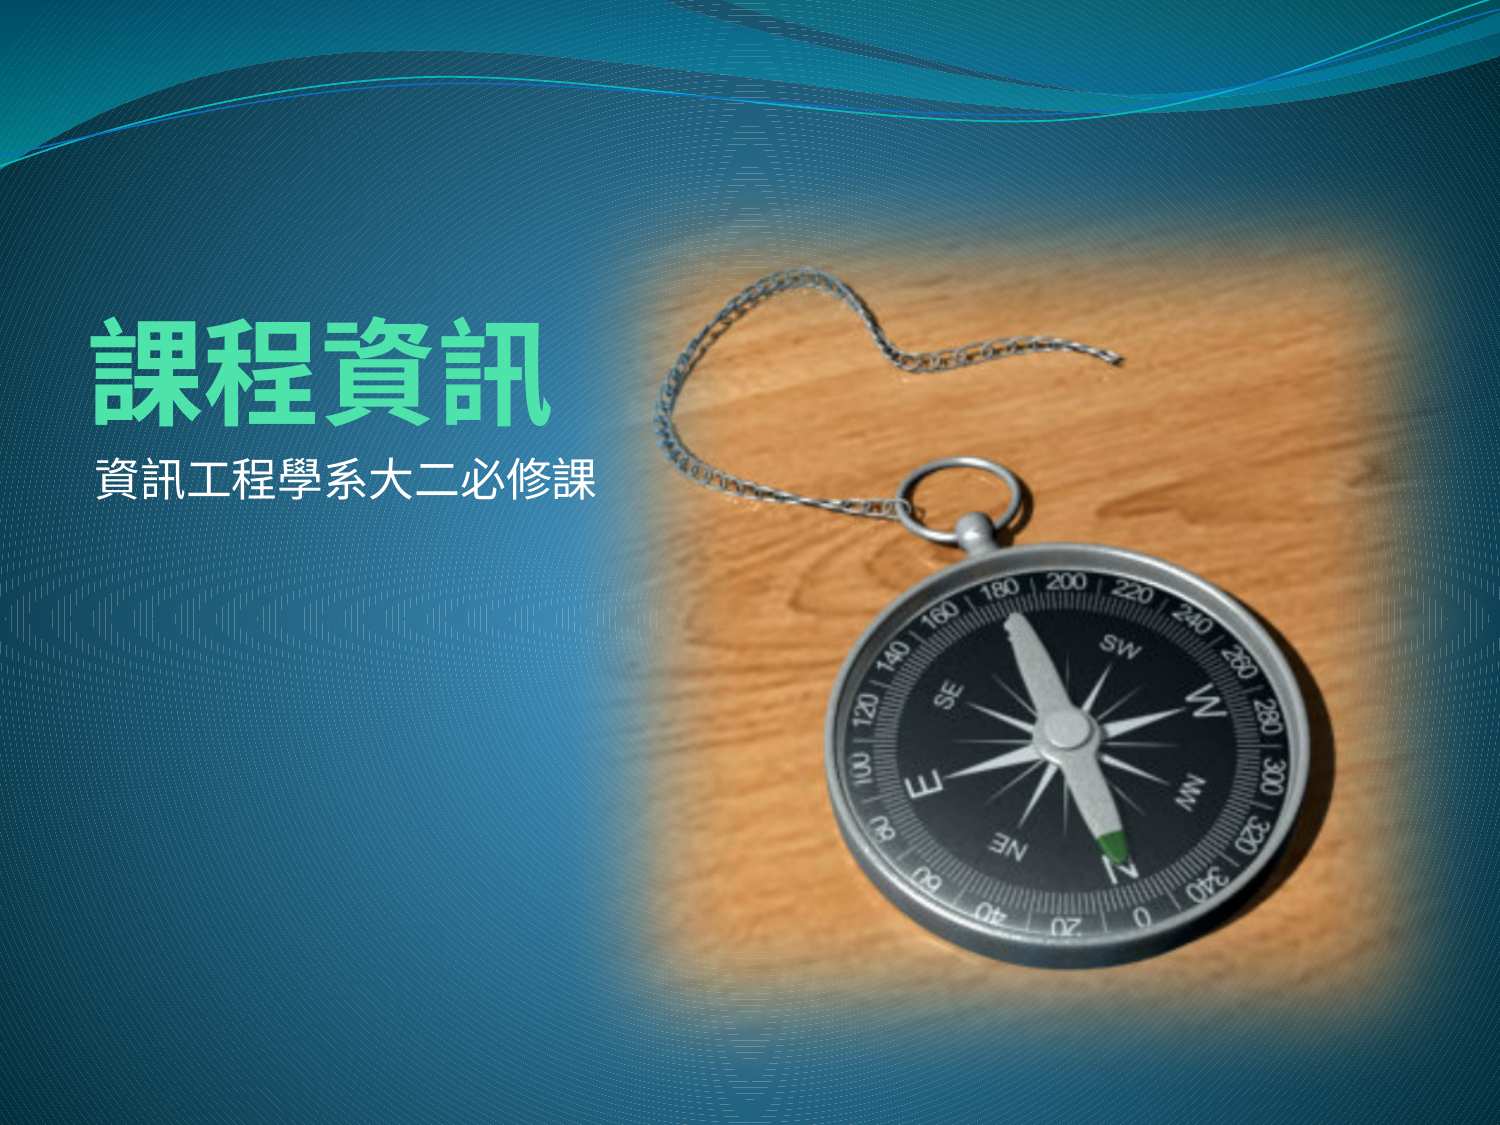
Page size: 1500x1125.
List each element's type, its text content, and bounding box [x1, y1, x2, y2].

list 資訊工程學系大二必修課 [86, 443, 539, 692]
picture [546, 148, 1500, 1103]
title 課程資訊 [86, 216, 539, 440]
